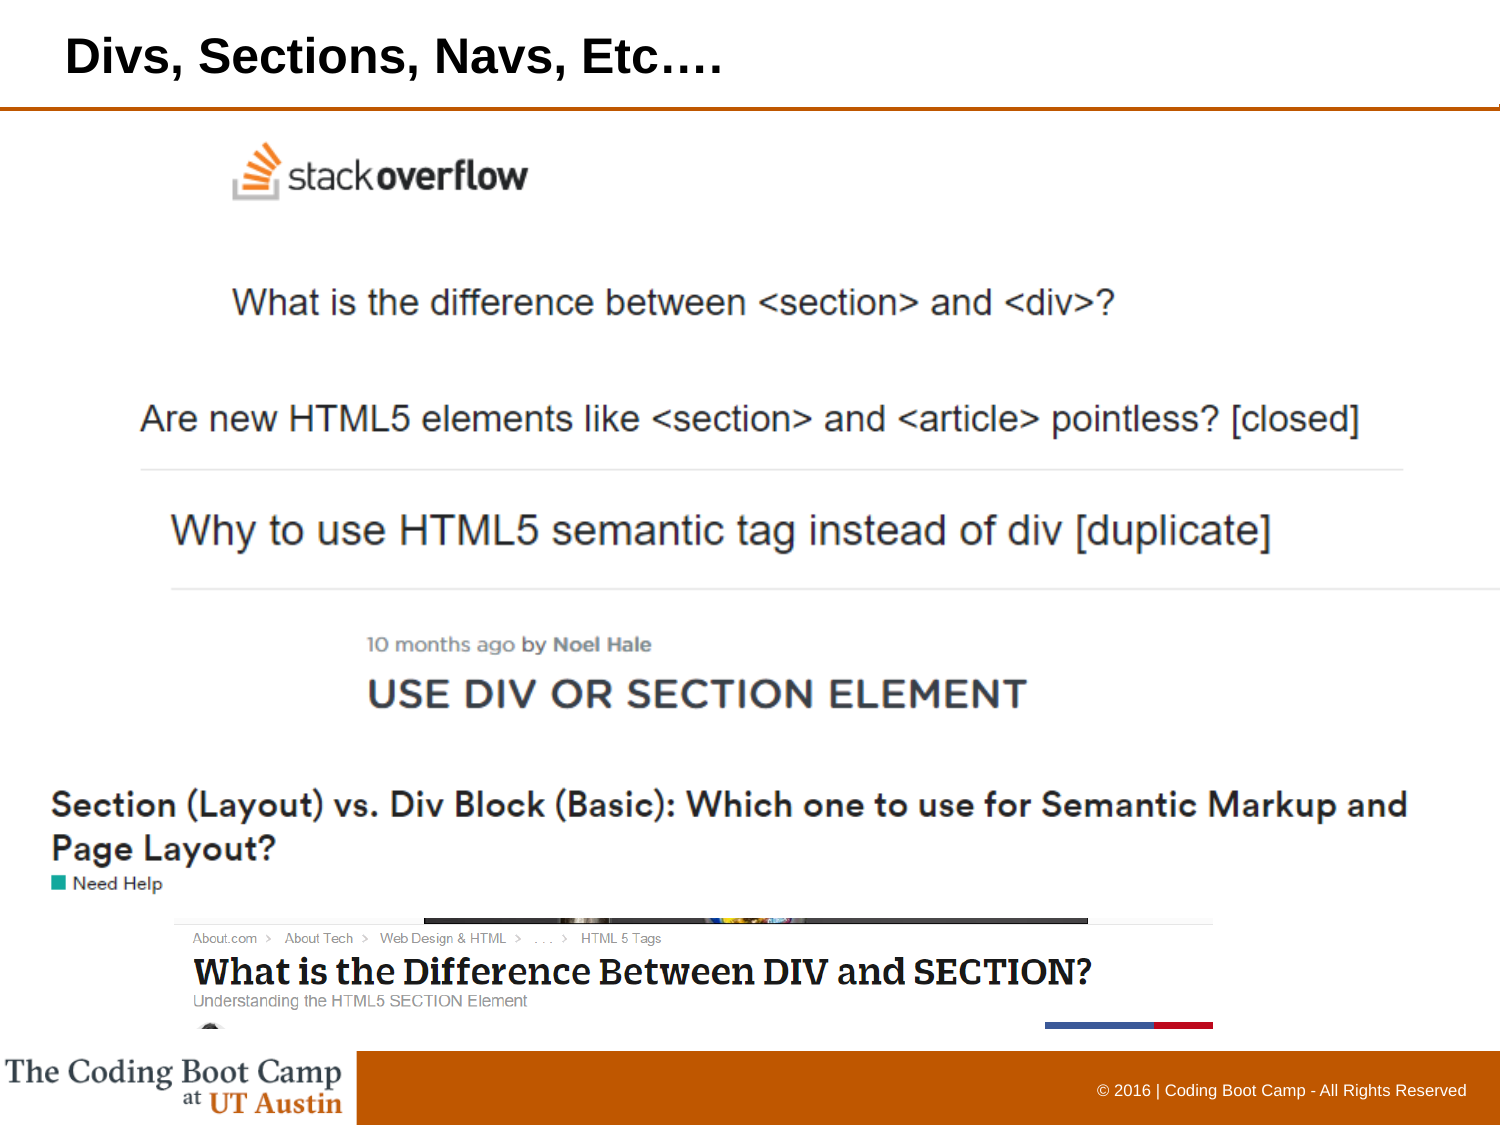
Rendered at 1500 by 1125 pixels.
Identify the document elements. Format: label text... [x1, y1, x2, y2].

picture [199, 115, 1158, 331]
text_box [0, 0, 1500, 108]
text_box Divs, Sections, Navs, Etc…. [50, 16, 988, 91]
picture [24, 747, 1474, 906]
picture [0, 1050, 357, 1125]
picture [103, 338, 1500, 735]
picture [174, 918, 1213, 1029]
